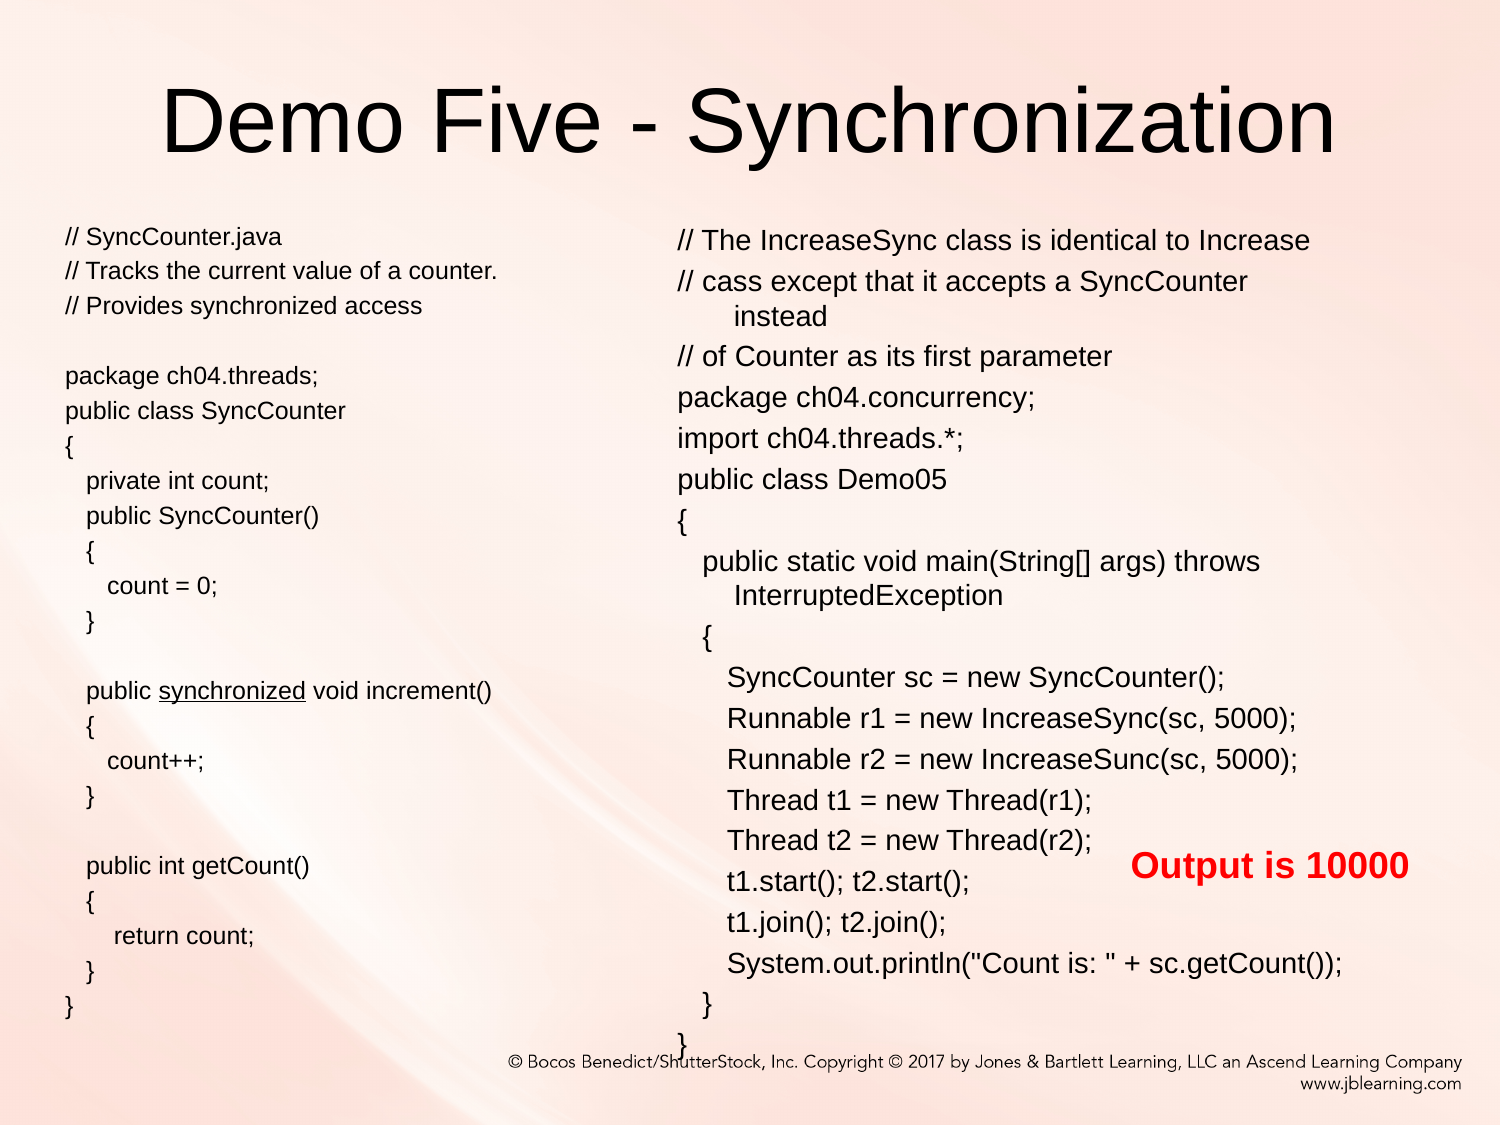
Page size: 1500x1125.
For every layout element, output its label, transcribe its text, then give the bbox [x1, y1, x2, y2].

list // SyncCounter.java // Tracks the current value of a counter. // Provides synchronized access package ch04.threads; public class SyncCounter { private int count; public SyncCounter() { count = 0; } public synchronized void increment() { count++; } public int getCount() { return count; } } [50, 212, 738, 955]
list // The IncreaseSync class is identical to Increase // cass except that it accepts a SyncCounter instead // of Counter as its first parameter package ch04.concurrency; import ch04.threads.*; public class Demo05 { public static void main(String[] args) throws InterruptedException { SyncCounter sc = new SyncCounter(); Runnable r1 = new IncreaseSync(sc, 5000); Runnable r2 = new IncreaseSunc(sc, 5000); Thread t1 = new Thread(r1); Thread t2 = new Thread(r2); t1.start(); t2.start(); t1.join(); t2.join(); System.out.println("Count is: " + sc.getCount()); } } [662, 213, 1363, 957]
title Demo Five - Synchronization [75, 45, 1425, 188]
text_box Output is 10000 [1115, 833, 1429, 939]
picture [0, 0, 1500, 1125]
